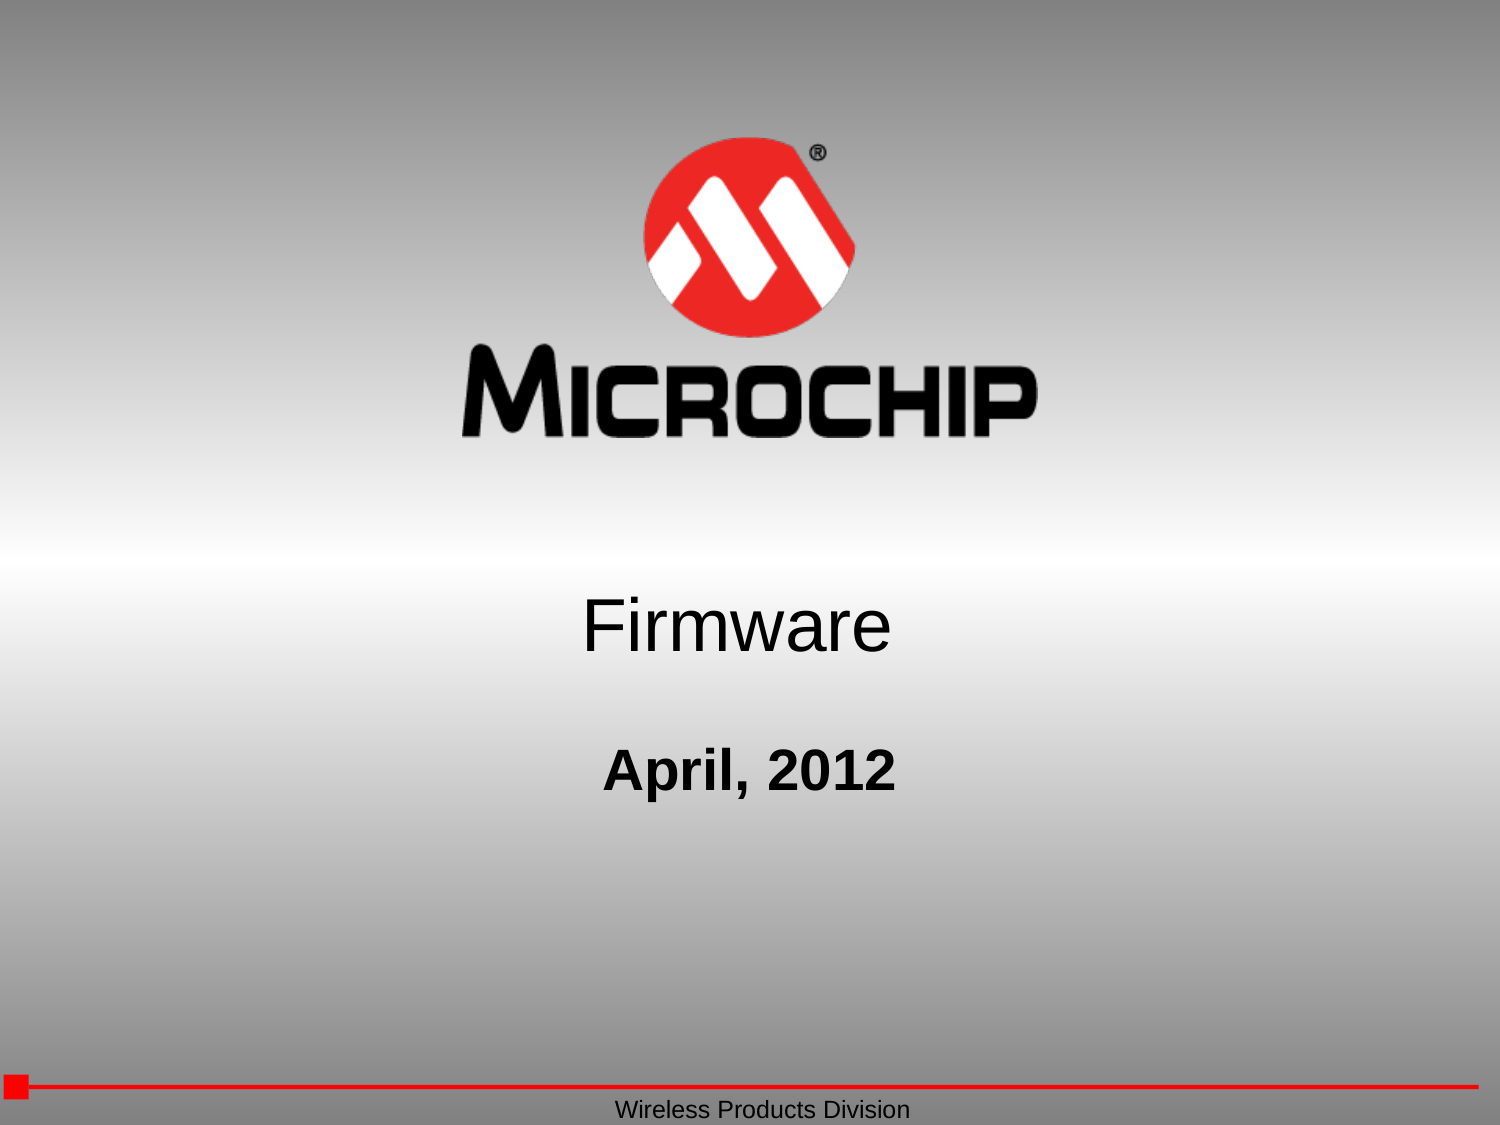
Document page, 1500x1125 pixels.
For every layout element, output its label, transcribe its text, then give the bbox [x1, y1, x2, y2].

title Firmware [124, 512, 1351, 751]
subtitle April, 2012 [387, 724, 1113, 813]
picture [462, 137, 1038, 438]
